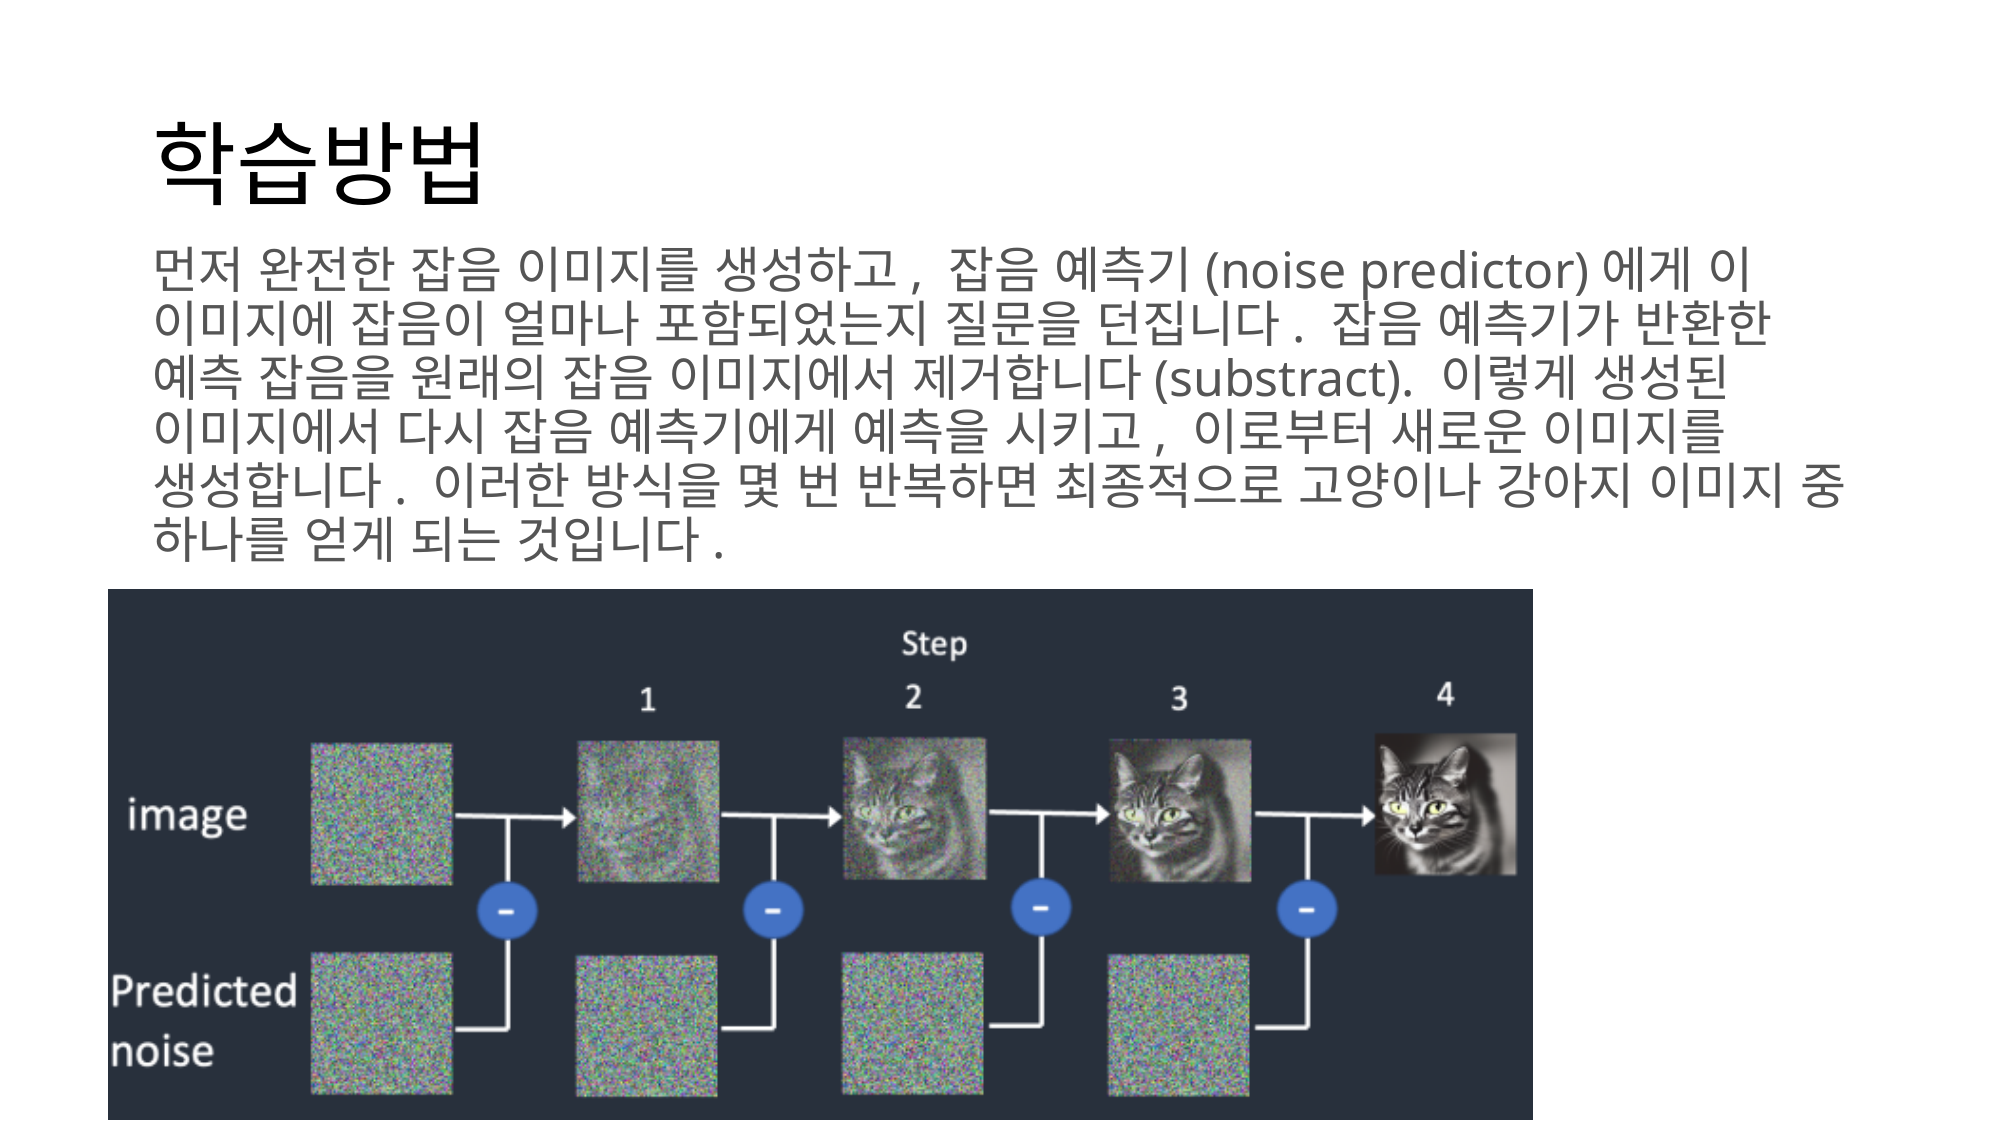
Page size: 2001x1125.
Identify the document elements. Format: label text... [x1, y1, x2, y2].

list 먼저 완전한 잡음 이미지를 생성하고, 잡음 예측기(noise predictor)에게 이 이미지에 잡음이 얼마나 포함되었는지 질문을 던집니다. 잡음 예측기가 반환한 예측 잡음을 원래의 잡음 이미지에서 제거합니다(substract). 이렇게 생성된 이미지에서 다시 잡음 예측기에게 예측을 시키고, 이로부터 새로운 이미지를 생성합니다. 이러한 방식을 몇 번 반복하면 최종적으로 고양이나 강아지 이미지 중 하나를 얻게 되는 것입니다. [137, 237, 1863, 952]
title 학습방법 [137, 59, 1863, 237]
picture [107, 589, 1533, 1120]
